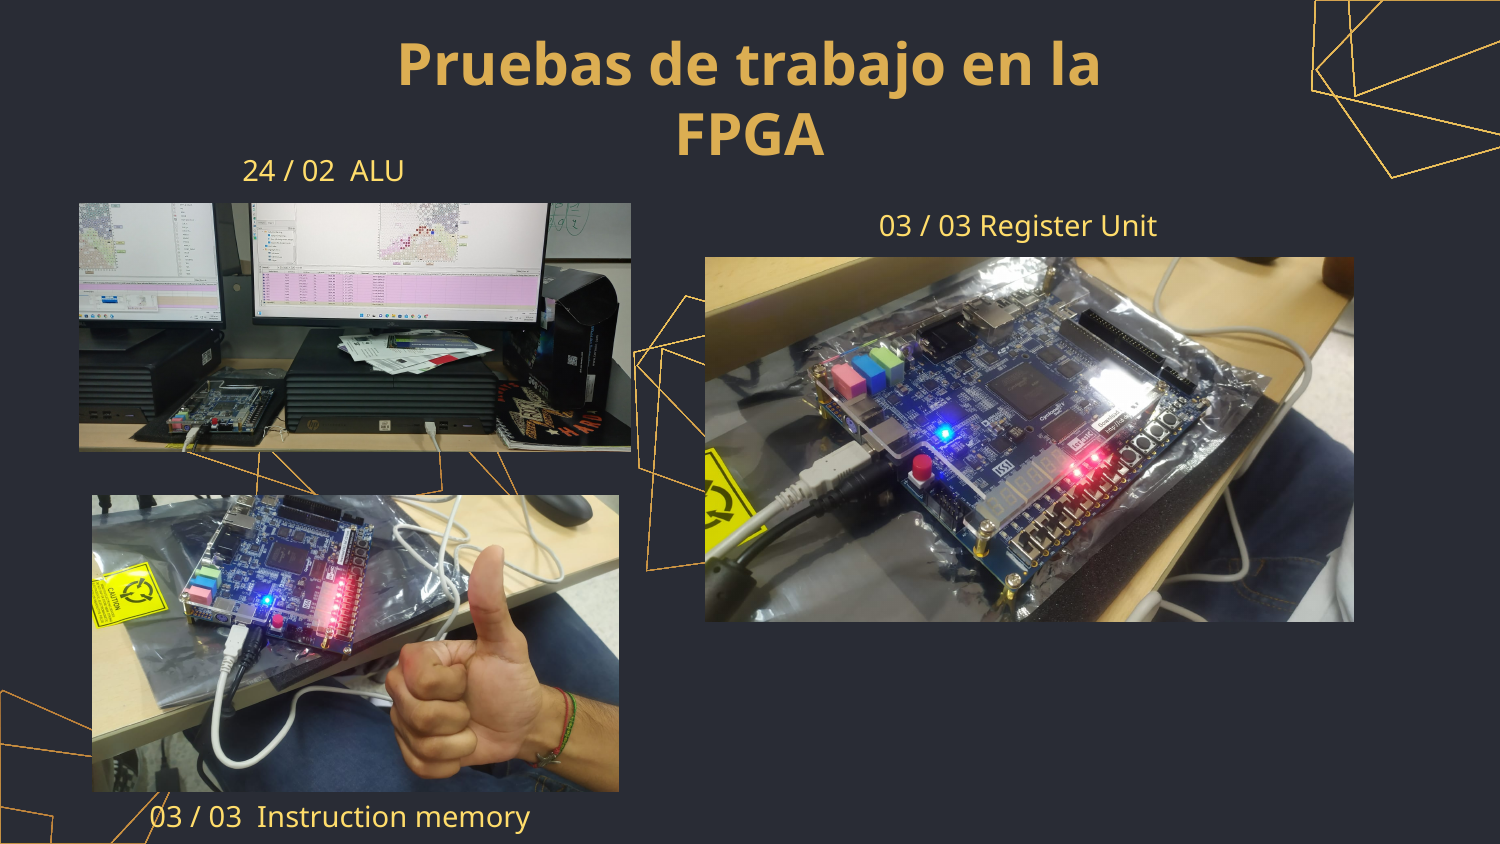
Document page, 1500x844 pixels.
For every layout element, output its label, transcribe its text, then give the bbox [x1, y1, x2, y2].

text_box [140, 460, 528, 493]
text_box 03 / 03 Register Unit [863, 191, 1195, 255]
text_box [562, 233, 938, 647]
text_box 03 / 03 Instruction memory [134, 801, 577, 844]
picture [705, 257, 1354, 623]
title Pruebas de trabajo en la FPGA [327, 61, 1173, 133]
text_box 24 / 02 ALU [227, 137, 441, 201]
picture [79, 202, 632, 452]
picture [91, 494, 619, 792]
